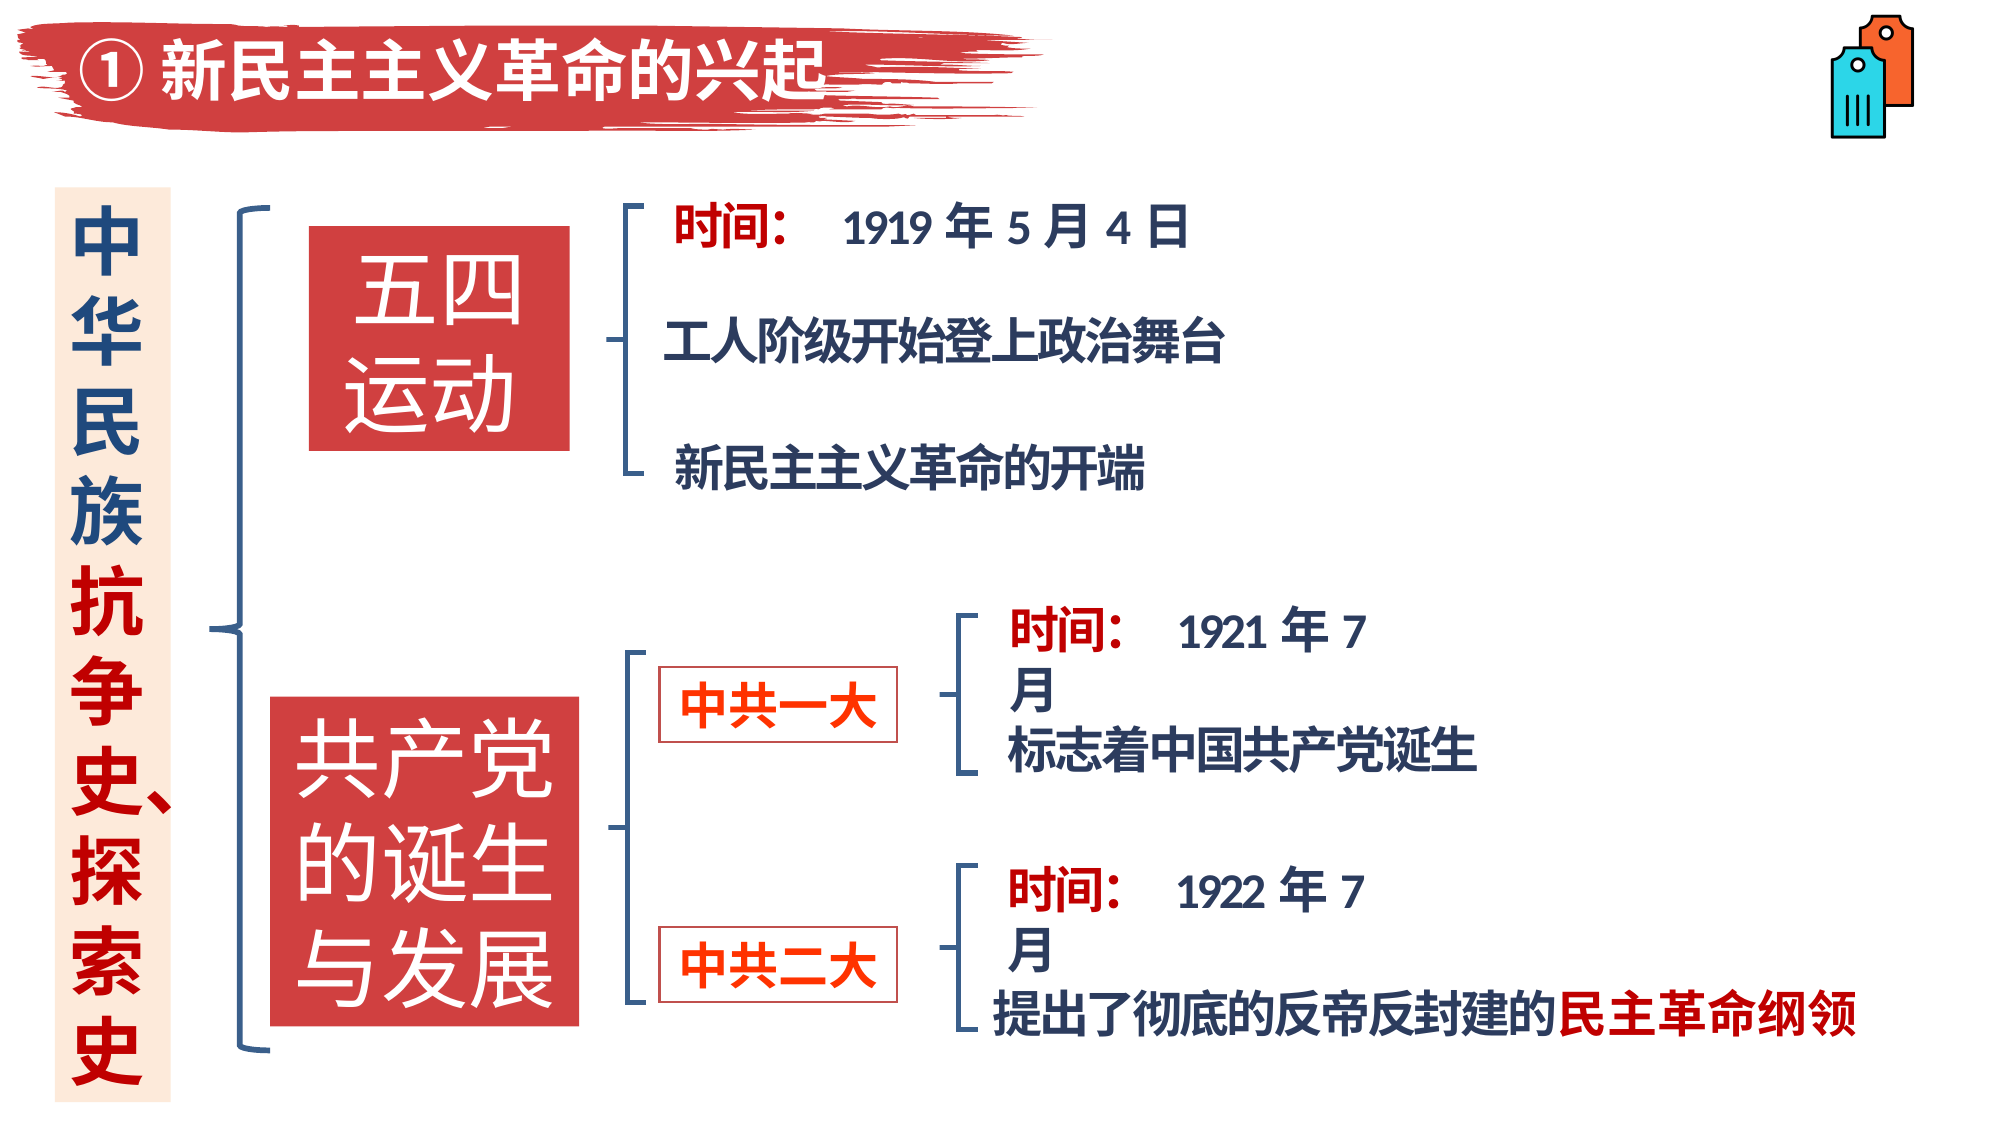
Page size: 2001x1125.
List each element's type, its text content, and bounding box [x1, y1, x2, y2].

text_box 时间： 1921年7月 [994, 591, 1427, 710]
picture [1797, 1, 1948, 152]
text_box 标志着中国共产党诞生 [992, 710, 1495, 786]
text_box [608, 652, 647, 1003]
text_box 中共一大 [658, 666, 898, 743]
text_box 中华民族 抗争史、探索史 [54, 187, 171, 1103]
text_box [209, 207, 271, 1051]
text_box [939, 865, 978, 1030]
text_box [606, 205, 645, 474]
text_box 时间： 1922年7月 [992, 851, 1410, 974]
text_box 五四运动 [308, 226, 570, 451]
text_box 时间： 1919年5月4日 [659, 187, 1440, 263]
text_box 工人阶级开始登上政治舞台 [647, 301, 1440, 377]
text_box 共产党的诞生与发展 [270, 696, 580, 1027]
text_box [939, 615, 978, 774]
text_box 新民主主义革命的开端 [659, 428, 1478, 504]
text_box ①新民主主义革命的兴起 [17, 22, 1053, 133]
text_box 提出了彻底的反帝反封建的民主革命纲领 [977, 974, 1888, 1050]
text_box 中共二大 [658, 926, 898, 1003]
